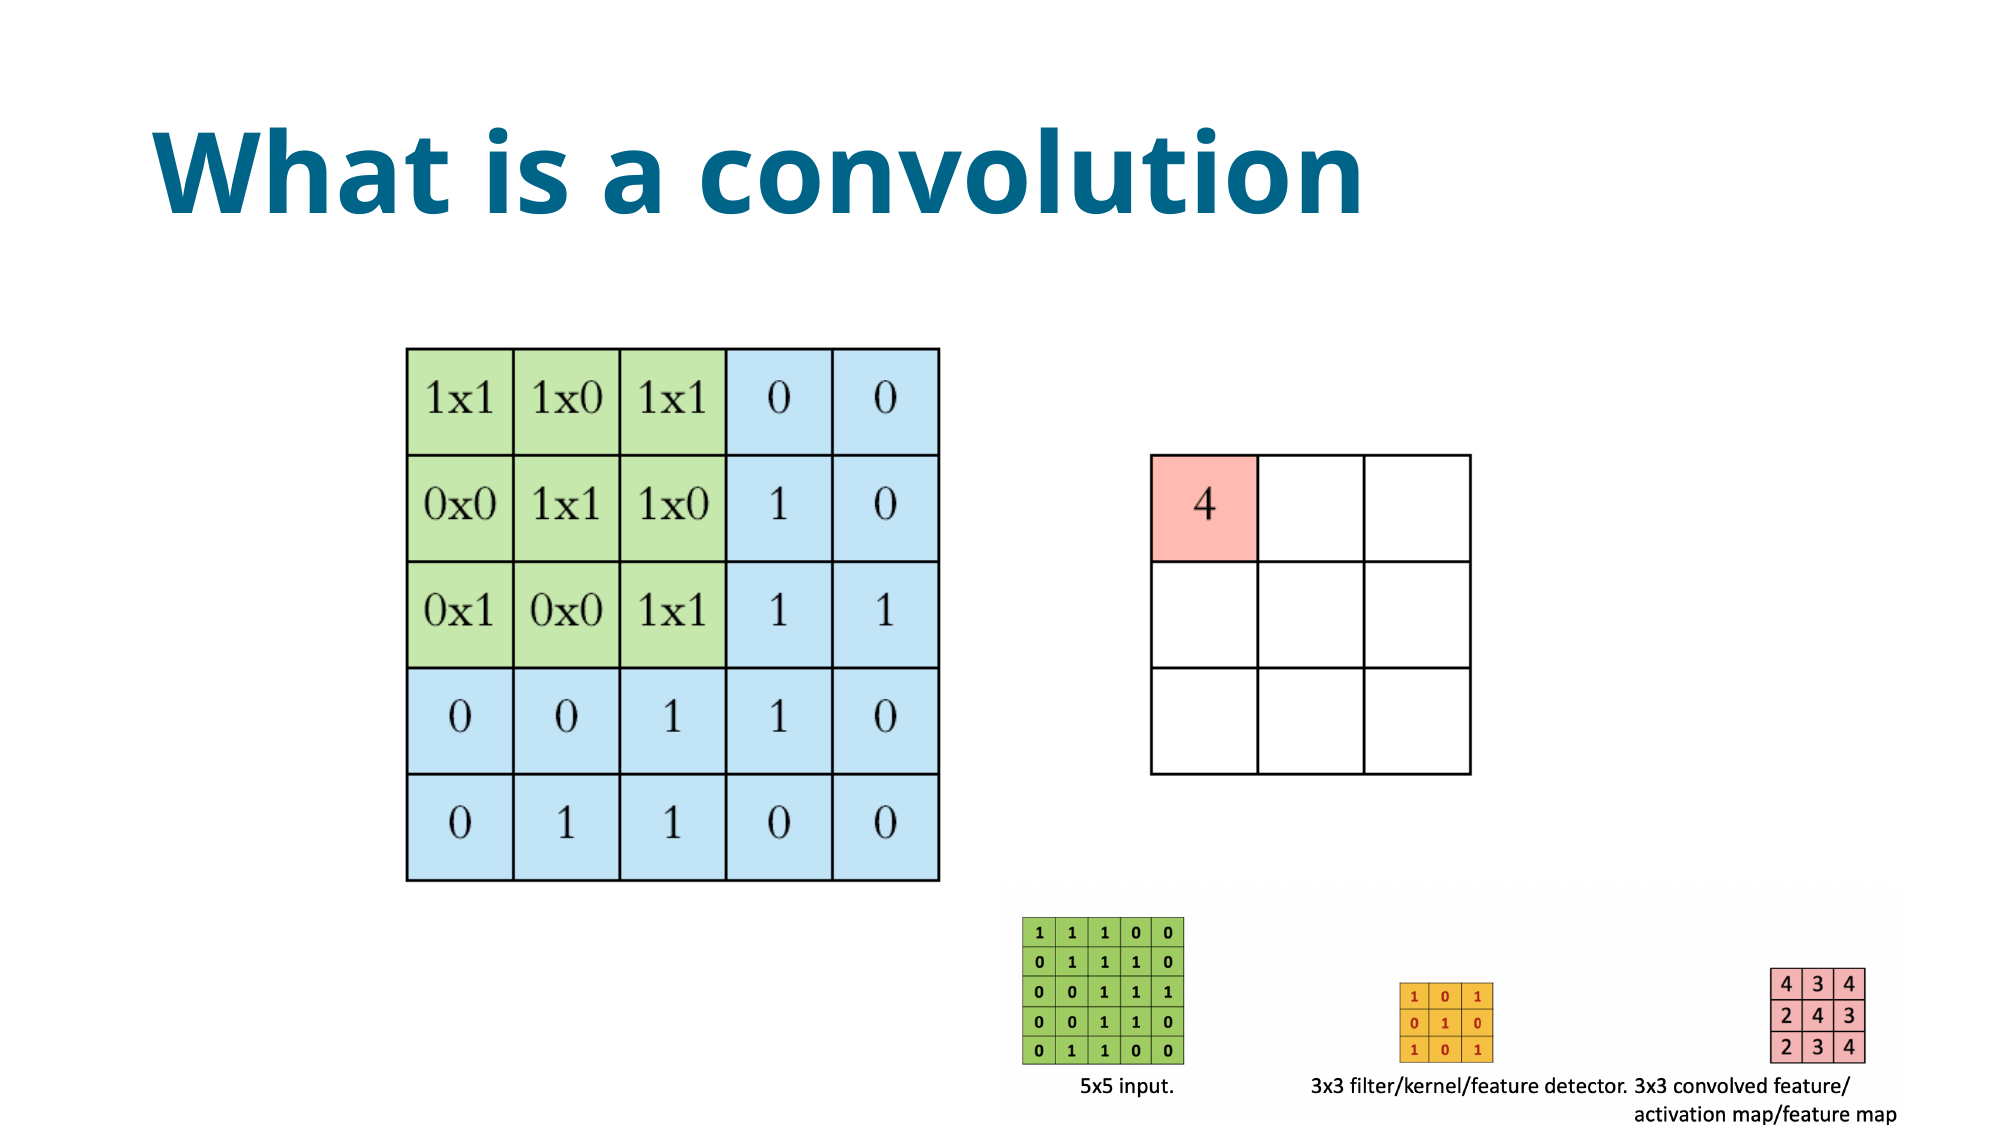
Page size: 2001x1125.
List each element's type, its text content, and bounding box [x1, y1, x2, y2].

picture [301, 243, 1902, 1125]
title What is a convolution [137, 59, 1863, 278]
